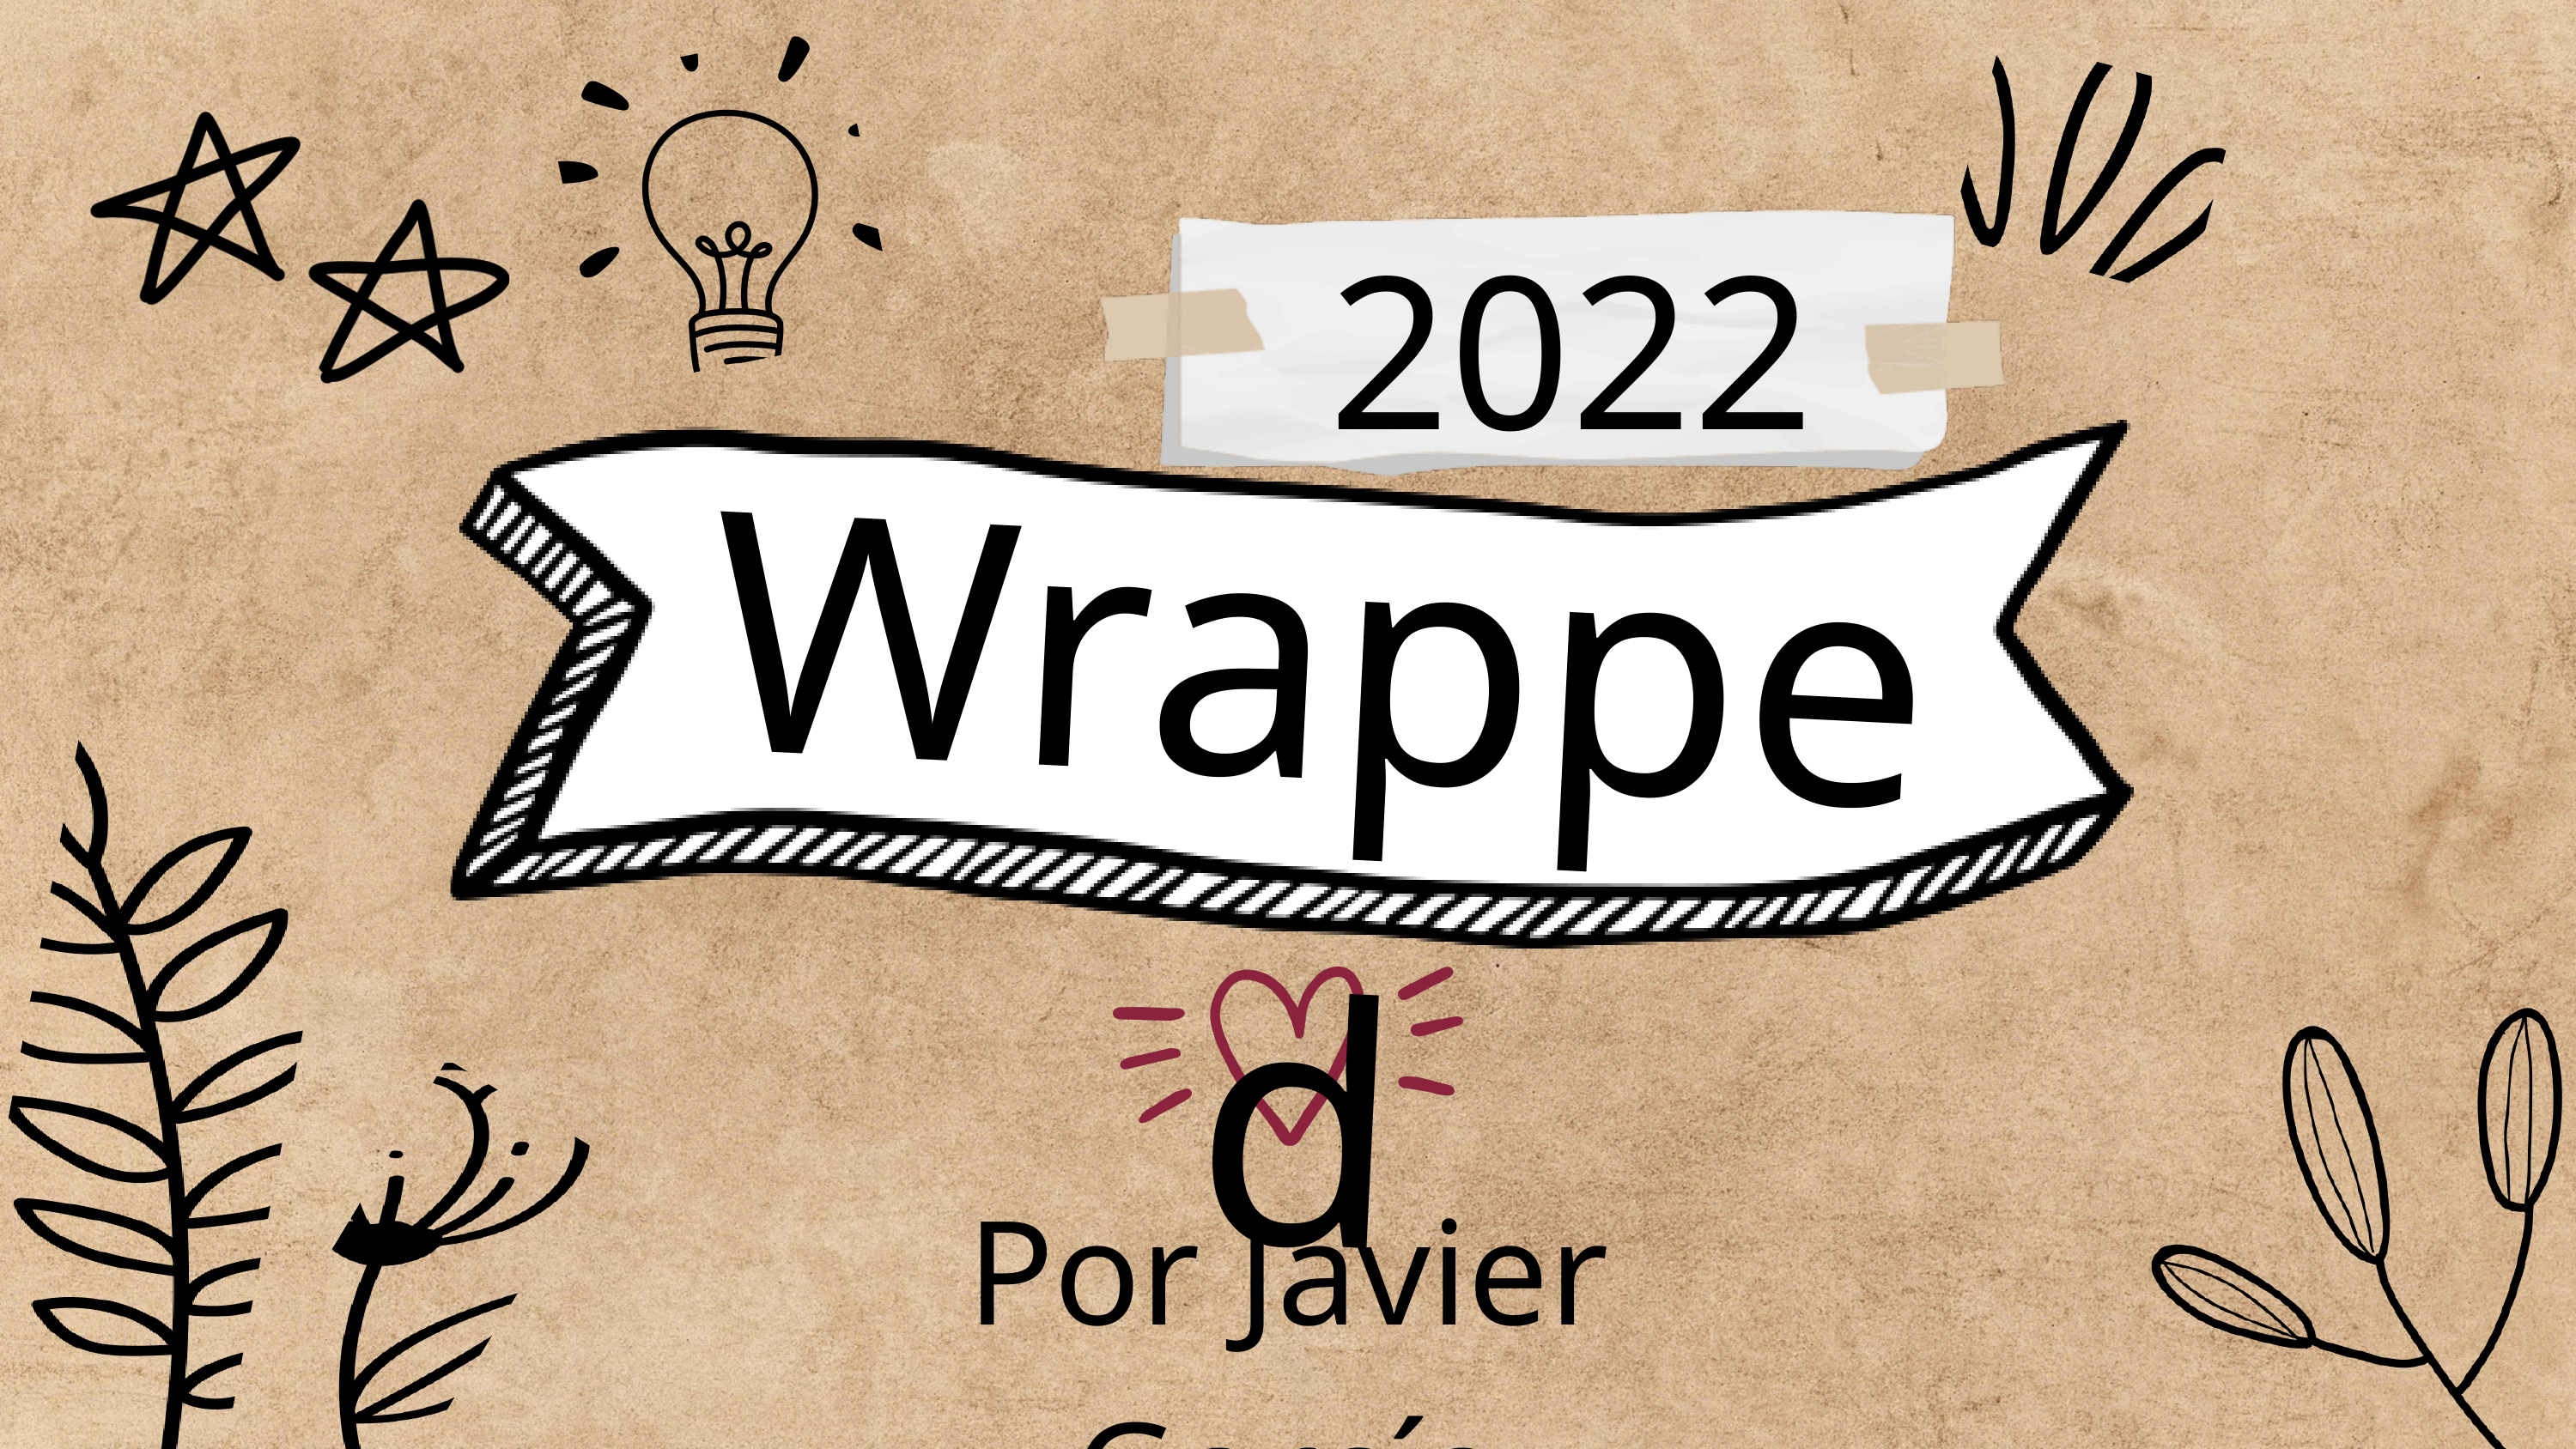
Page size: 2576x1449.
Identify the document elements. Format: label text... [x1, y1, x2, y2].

text_box [543, 25, 899, 391]
text_box Por Javier García [841, 1152, 1735, 1449]
text_box [90, 110, 510, 384]
text_box [0, 0, 2576, 1449]
text_box 2022 [1252, 174, 1891, 472]
text_box [2136, 992, 2563, 1449]
text_box [1100, 208, 2005, 476]
text_box [212, 1058, 603, 1449]
text_box [1943, 420, 2137, 949]
text_box [450, 420, 697, 949]
text_box [1956, 36, 2240, 299]
text_box [0, 724, 351, 1449]
text_box Wrapped [655, 349, 1966, 1343]
